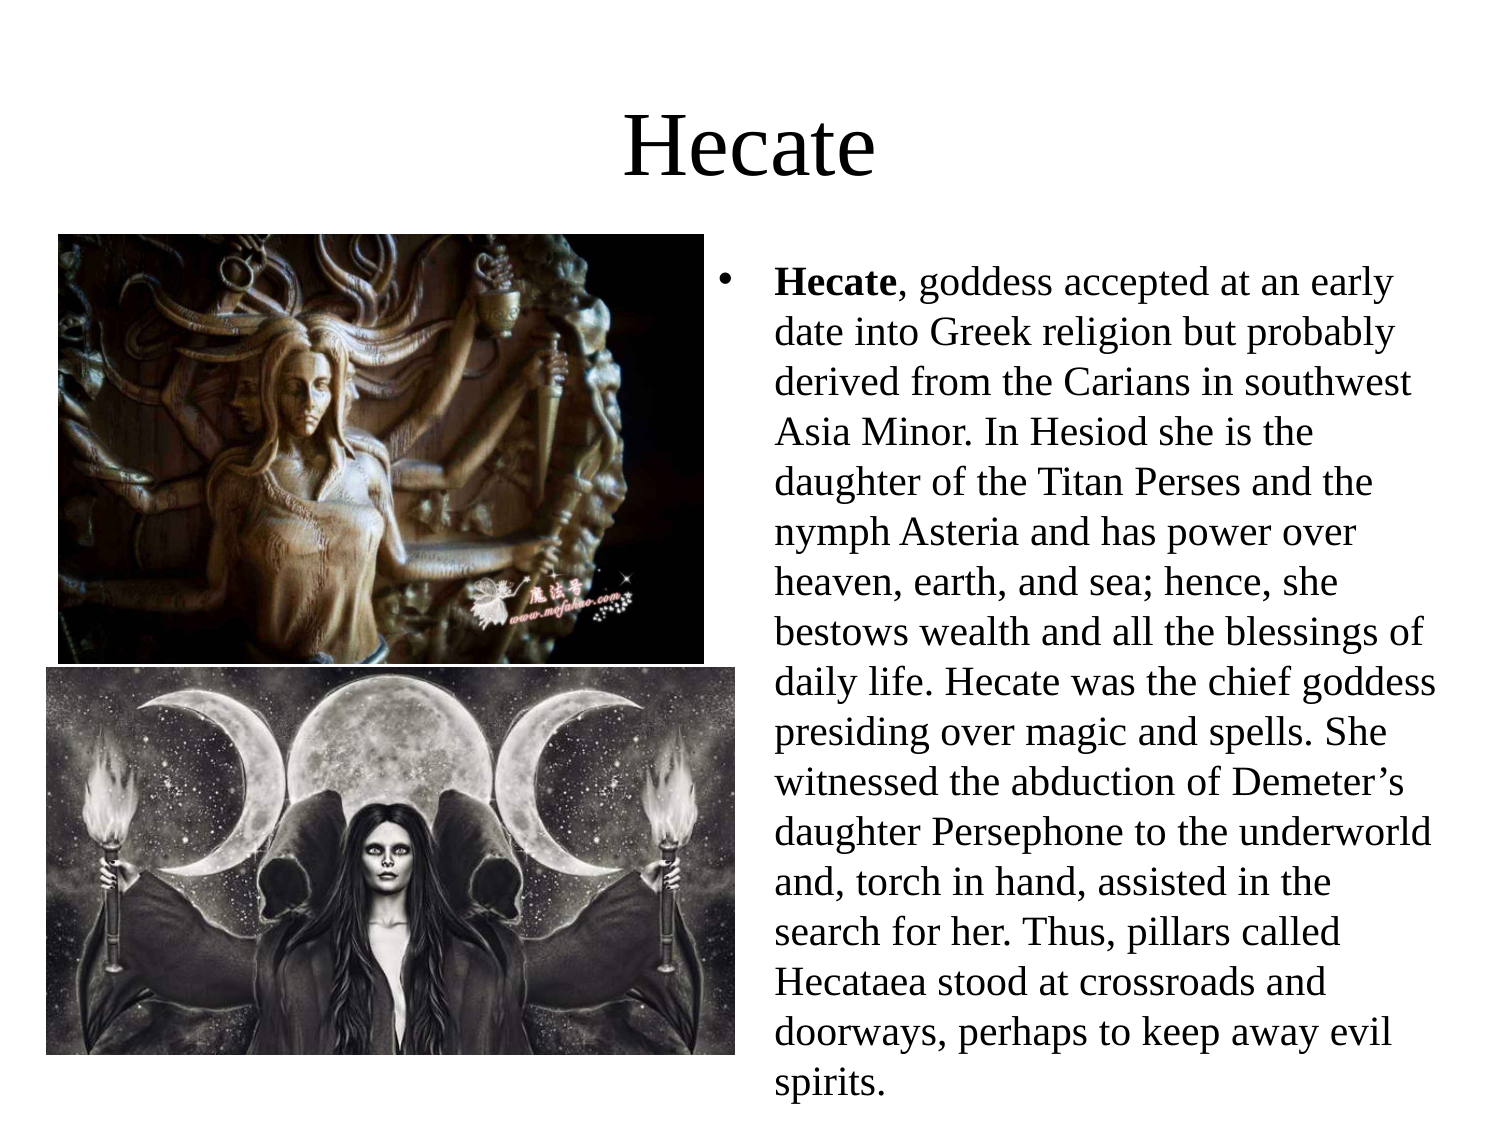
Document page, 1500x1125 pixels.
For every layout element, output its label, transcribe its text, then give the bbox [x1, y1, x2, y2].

title Hecate [75, 45, 1425, 233]
list Hecate, goddess accepted at an early date into Greek religion but probably derived from the Carians in southwest Asia Minor. In Hesiod she is the daughter of the Titan Perses and the nymph Asteria and has power over heaven, earth, and sea; hence, she bestows wealth and all the blessings of daily life. Hecate was the chief goddess presiding over magic and spells. She witnessed the abduction of Demeter’s daughter Persephone to the underworld and, torch in hand, assisted in the search for her. Thus, pillars called Hecataea stood at crossroads and doorways, perhaps to keep away evil spirits. [708, 246, 1454, 942]
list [58, 234, 704, 664]
picture [46, 667, 735, 1055]
